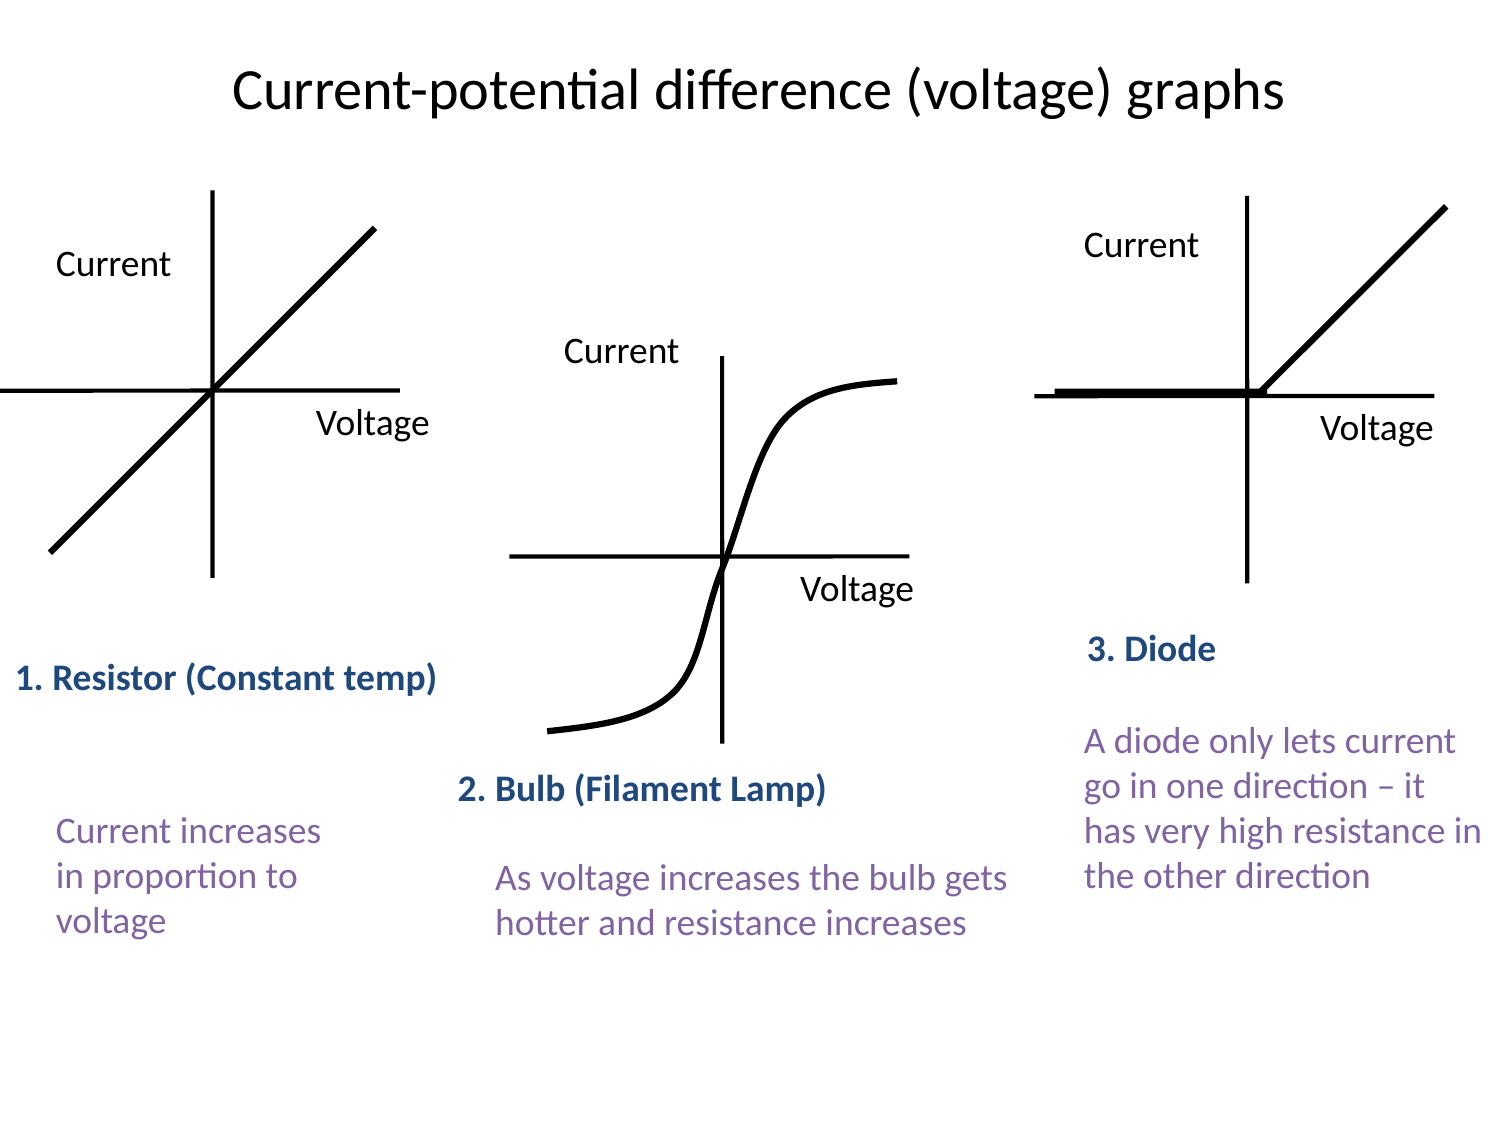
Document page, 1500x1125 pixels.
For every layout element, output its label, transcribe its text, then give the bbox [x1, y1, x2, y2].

text_box 3. Diode [1072, 616, 1435, 677]
title Current-potential difference (voltage) graphs [17, 10, 1500, 161]
text_box 2. Bulb (Filament Lamp) [442, 756, 975, 817]
text_box 1. Resistor (Constant temp) [0, 645, 490, 705]
text_box A diode only lets current go in one direction – it has very high resistance in the other direction [1068, 708, 1500, 904]
text_box As voltage increases the bulb gets hotter and resistance increases [480, 845, 1031, 950]
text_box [0, 190, 467, 579]
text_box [509, 318, 948, 745]
text_box Current increases in proportion to voltage [41, 798, 360, 949]
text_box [1034, 195, 1473, 584]
